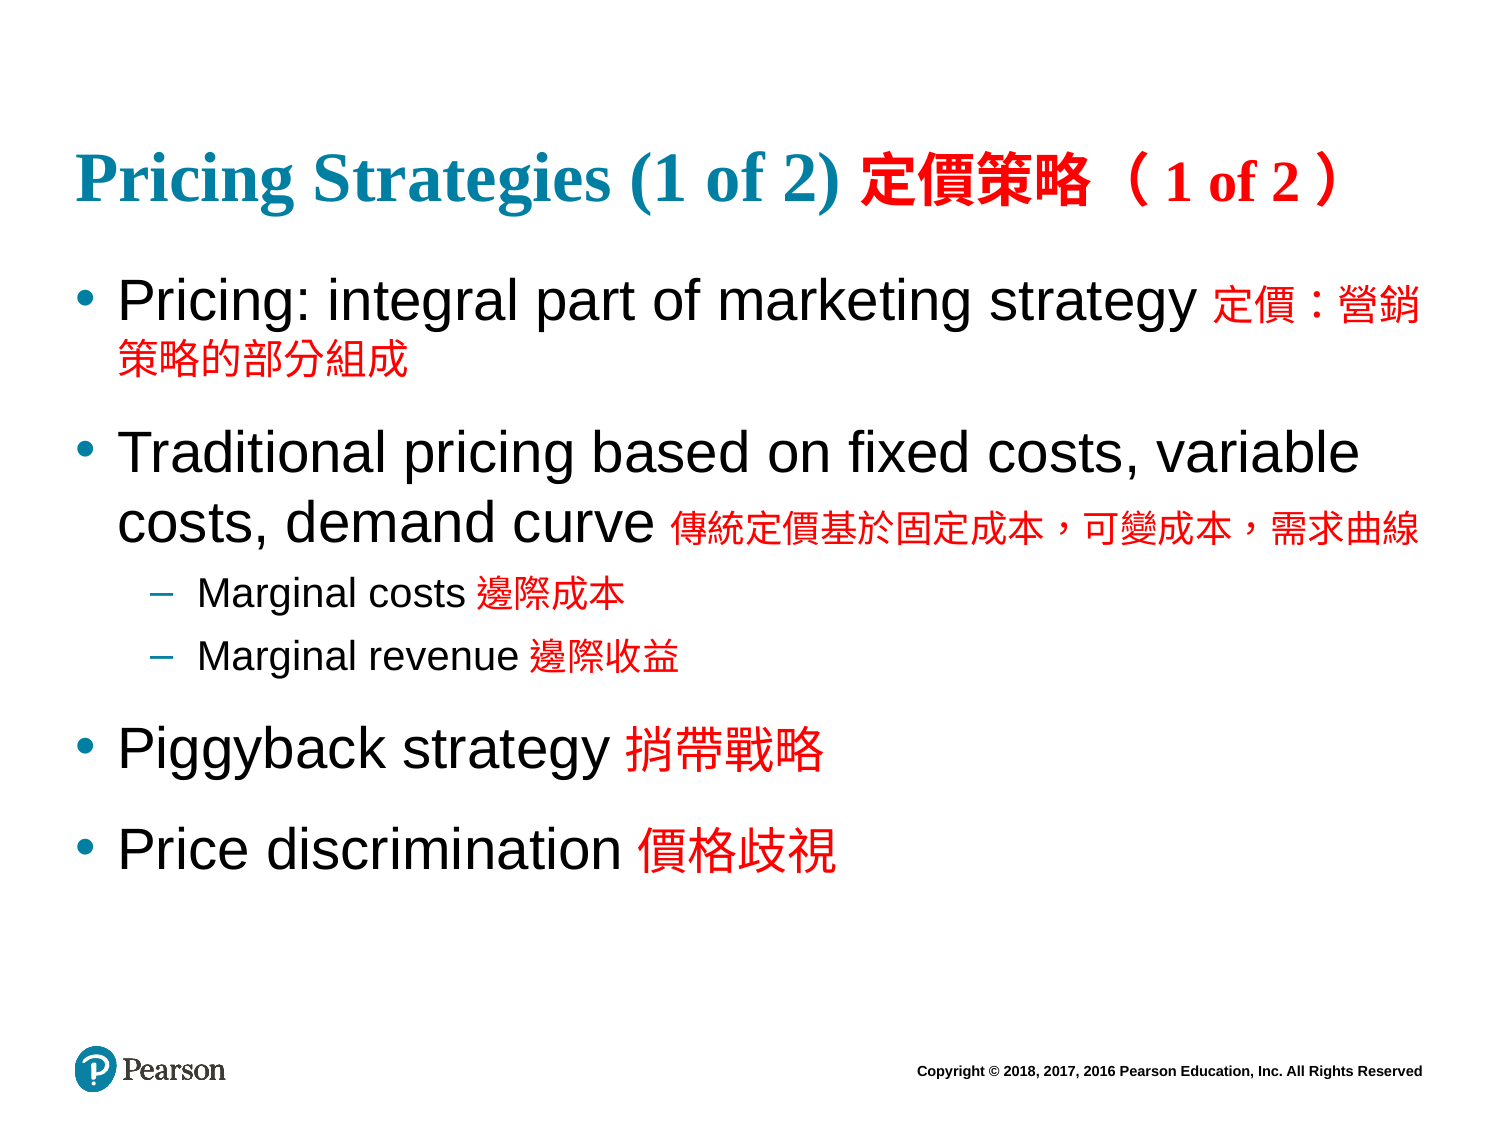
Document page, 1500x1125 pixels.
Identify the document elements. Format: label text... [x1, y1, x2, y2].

title Pricing Strategies (1 of 2)定價策略（1 of 2） [75, 35, 1425, 216]
list Pricing: integral part of marketing strategy定價：營銷策略的部分組成 Traditional pricing based on fixed costs, variable costs, demand curve傳統定價基於固定成本，可變成本，需求曲線 Marginal costs邊際成本 Marginal revenue邊際收益 Piggyback strategy捎帶戰略 Price discrimination價格歧視 [75, 262, 1425, 1005]
